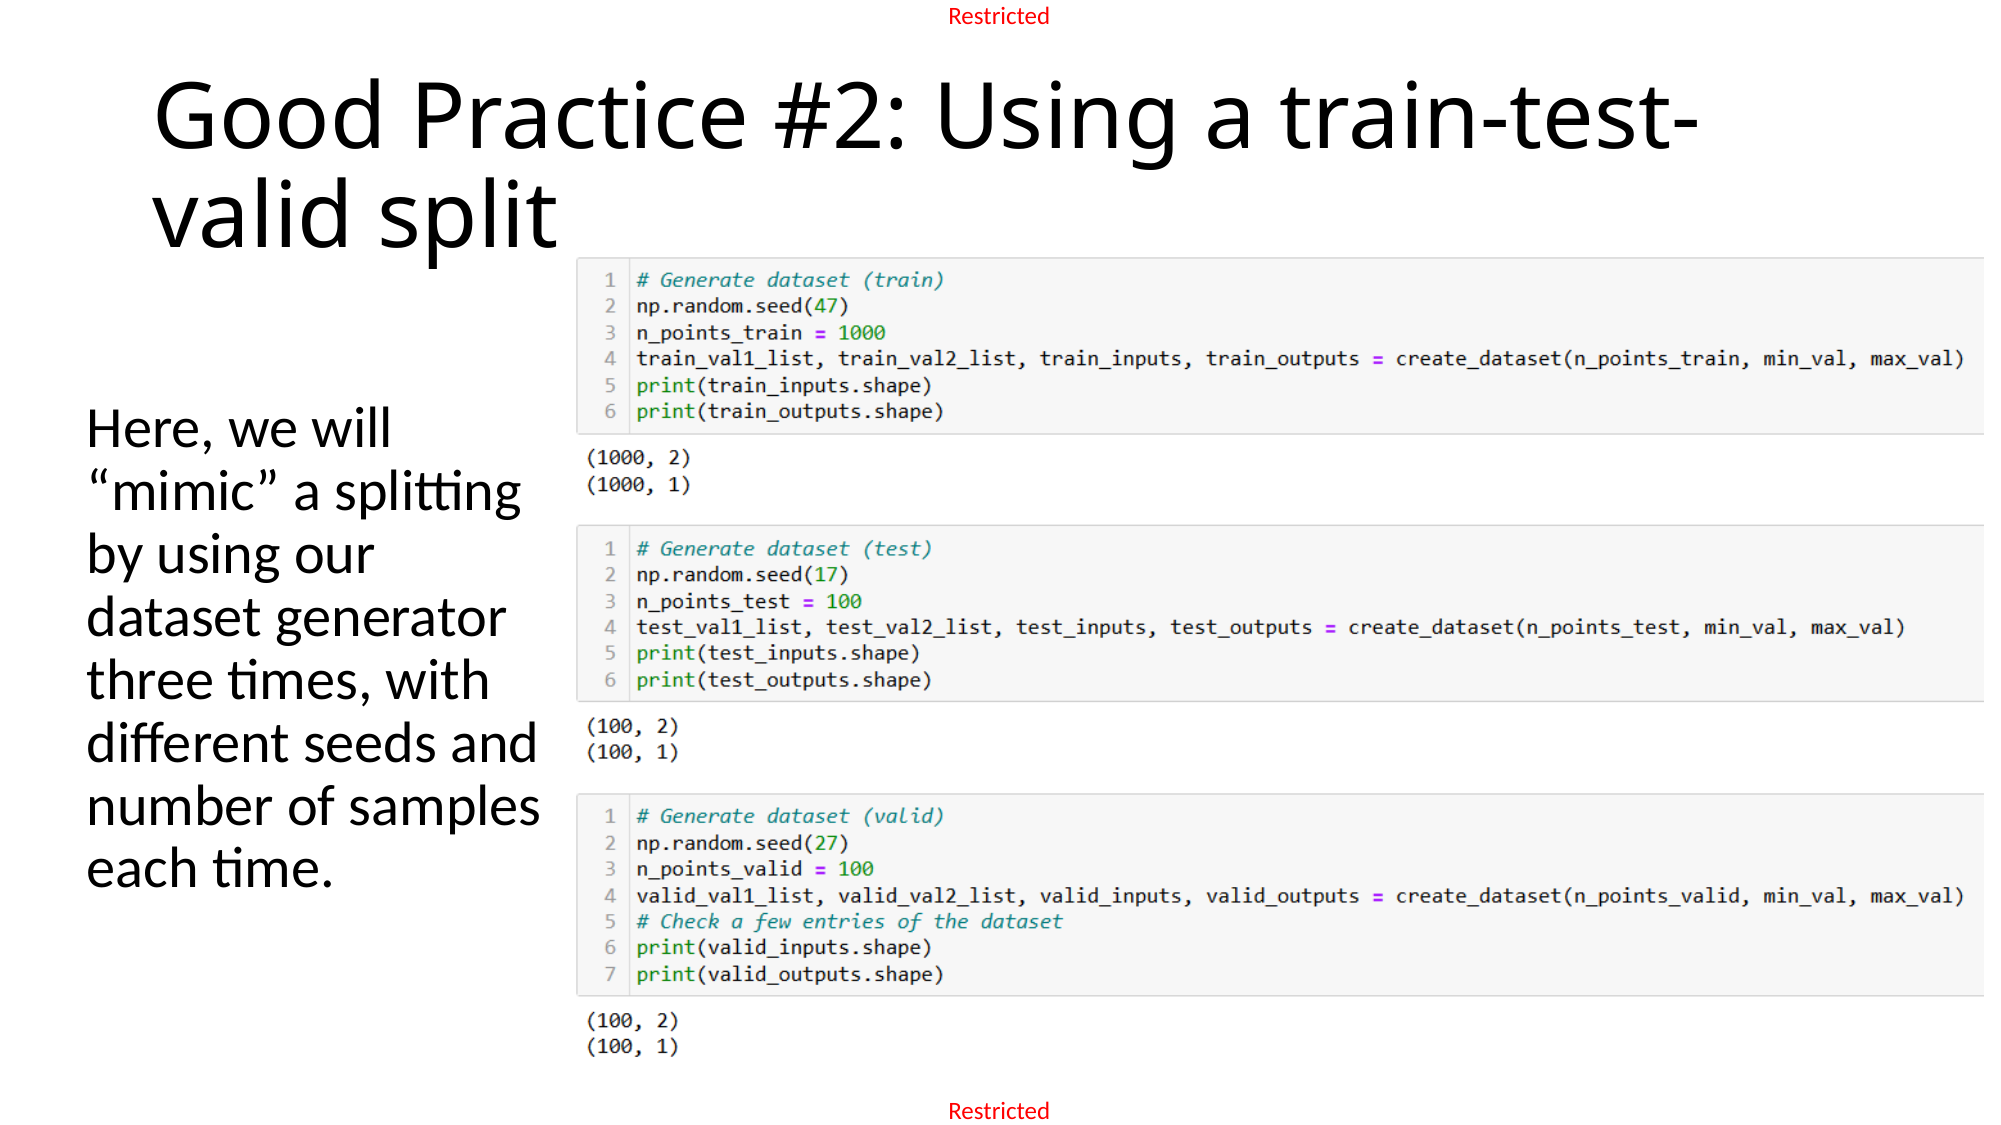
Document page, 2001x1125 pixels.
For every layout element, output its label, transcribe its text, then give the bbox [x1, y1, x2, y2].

title Good Practice #2: Using a train-test-valid split [137, 59, 1863, 278]
picture [569, 251, 1984, 1066]
list Here, we will “mimic” a splitting by using our dataset generator three times, with different seeds and number of samples each time. [71, 299, 569, 1014]
